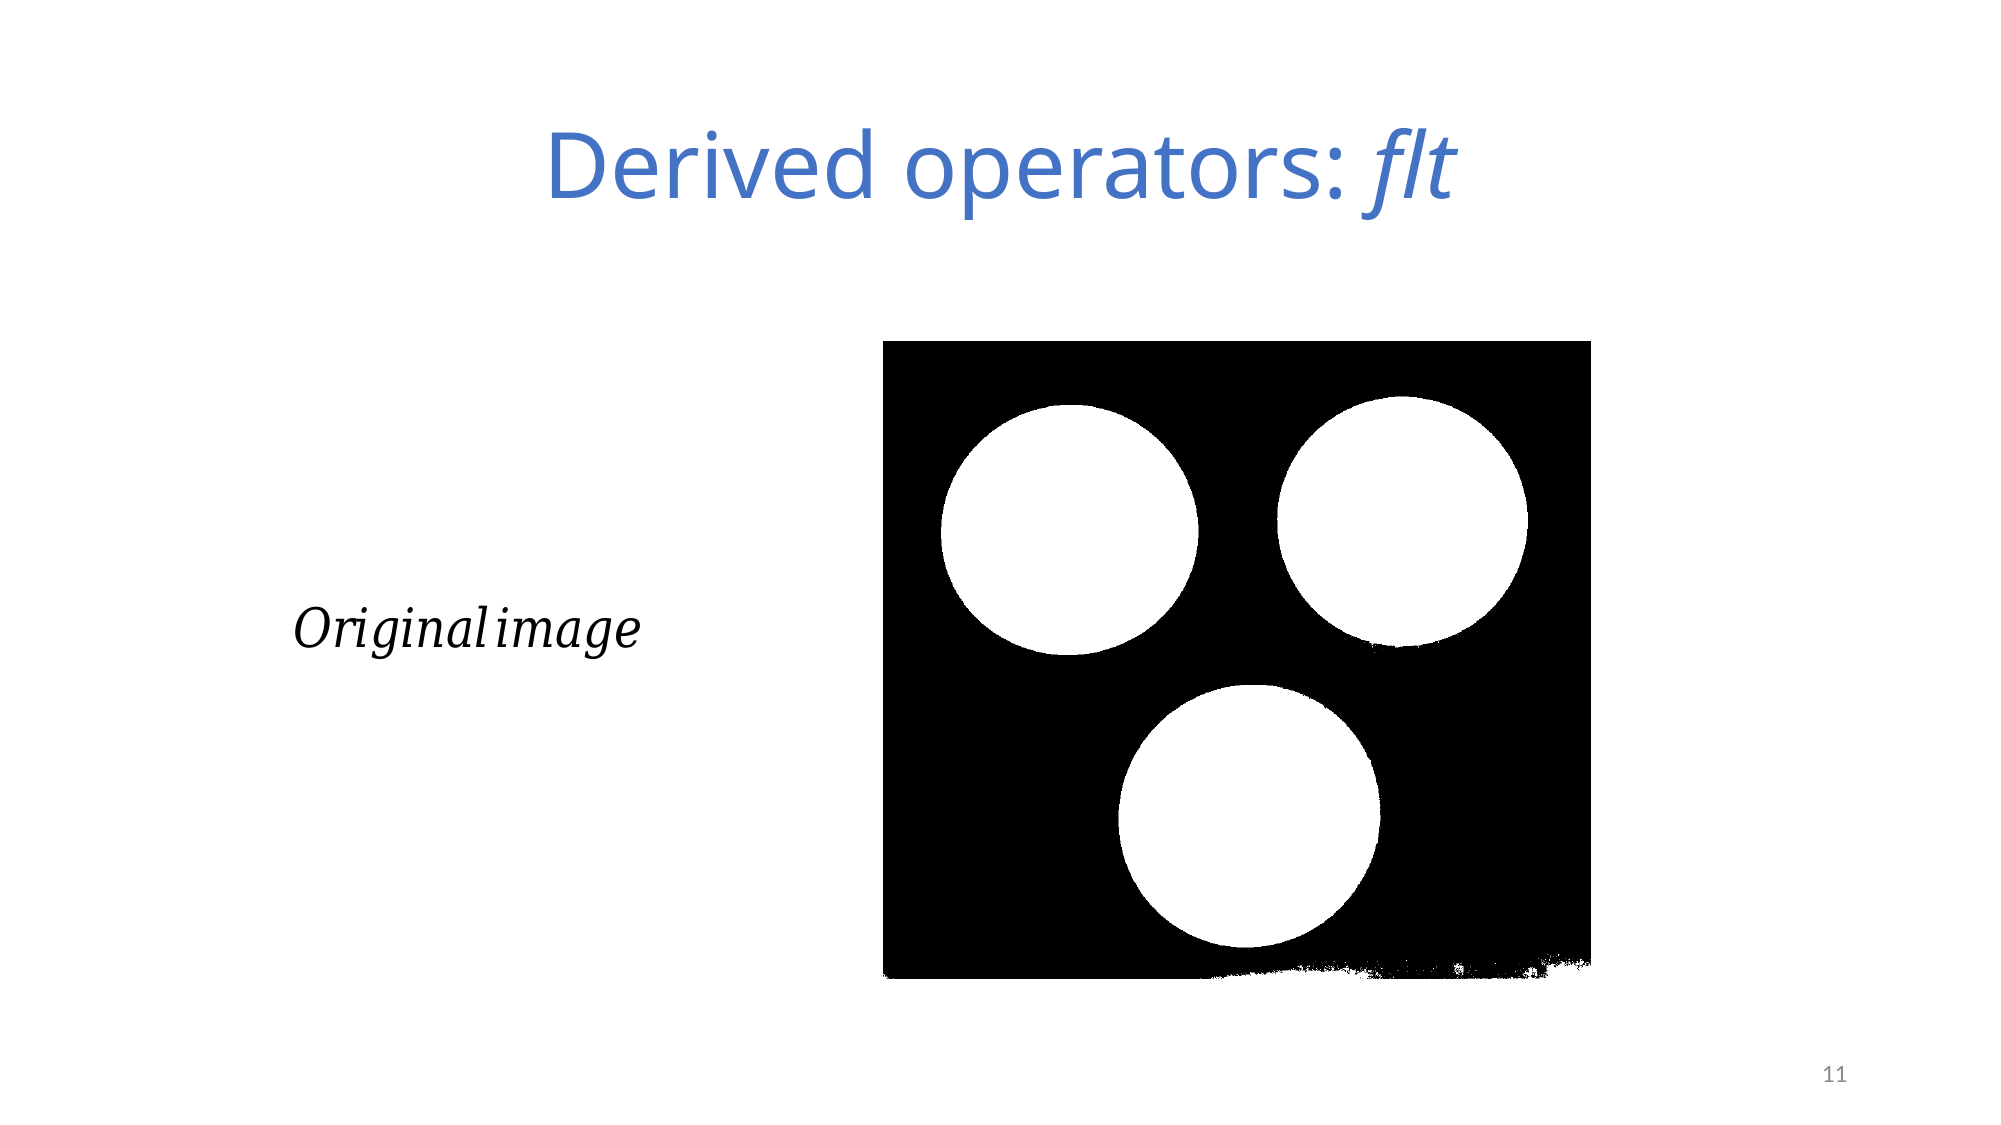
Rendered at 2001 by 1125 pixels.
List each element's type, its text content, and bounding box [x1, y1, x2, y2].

slide_number 11 [1412, 1042, 1863, 1103]
title Derived operators: flt [137, 59, 1863, 278]
picture [883, 341, 1591, 979]
